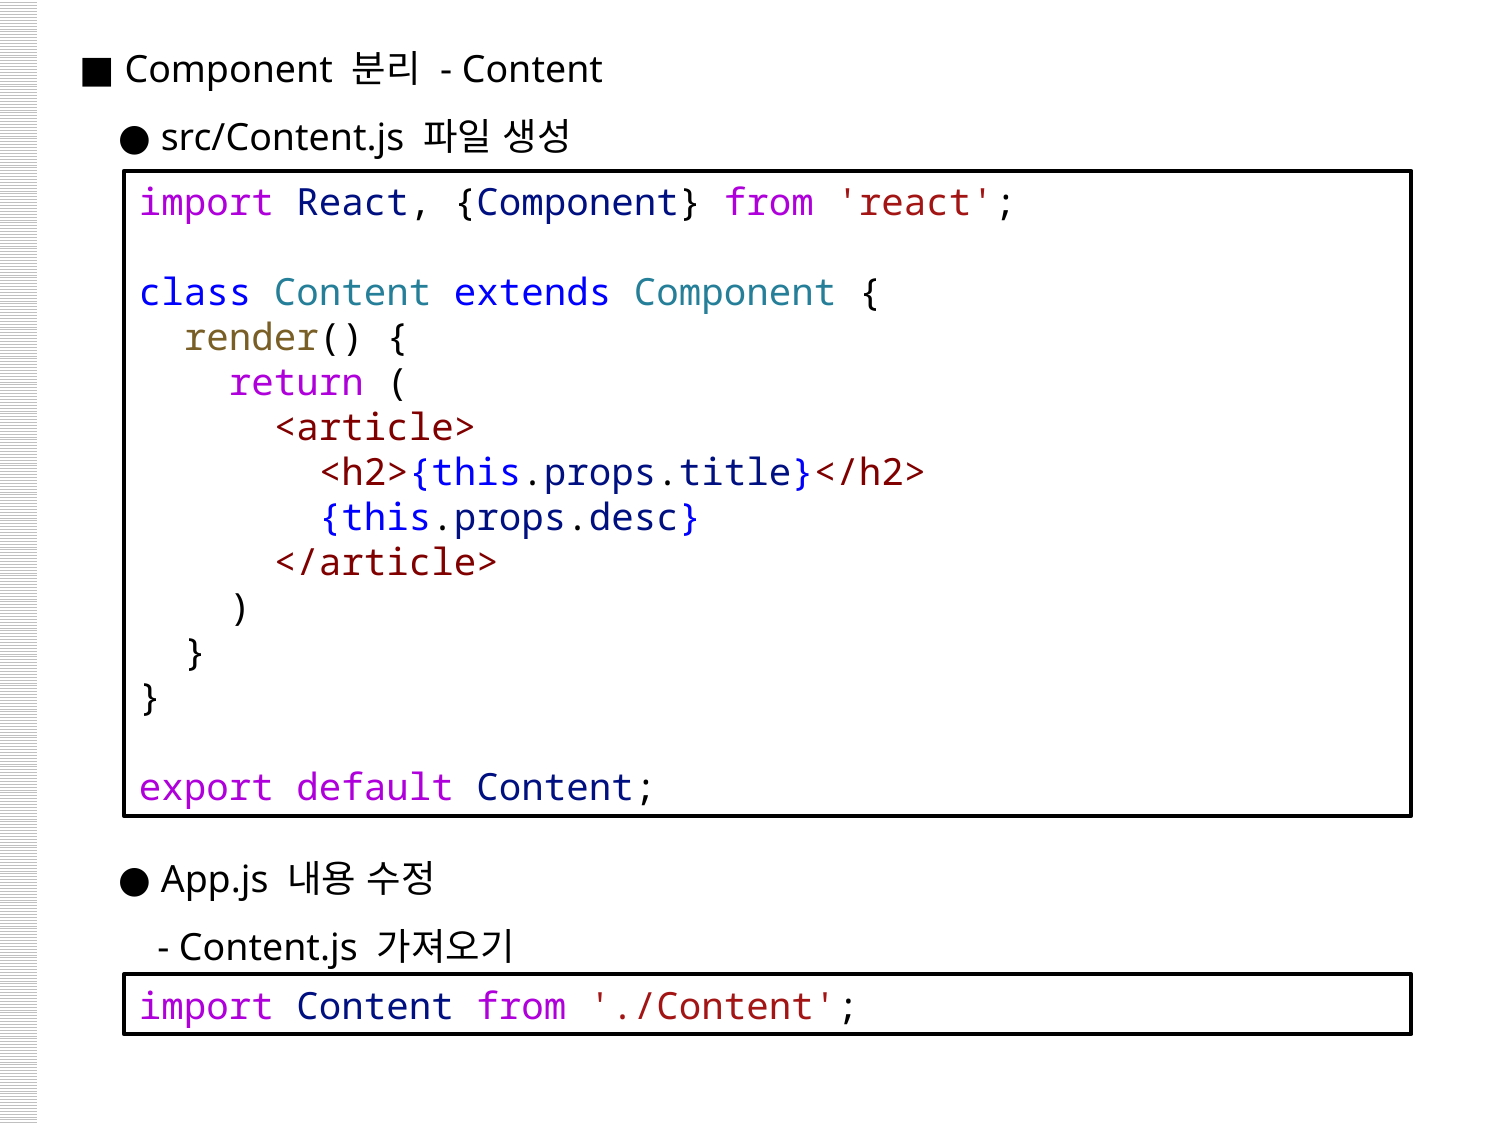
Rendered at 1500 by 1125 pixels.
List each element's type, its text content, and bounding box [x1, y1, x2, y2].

text_box import Content from './Content'; [122, 972, 1413, 1036]
text_box import React, {Component} from 'react'; class Content extends Component { render() { return ( <article> <h2>{this.props.title}</h2> {this.props.desc} </article> ) } } export default Content; [122, 169, 1413, 818]
text_box ■ Component 분리 - Content ● src/Content.js 파일 생성 ● App.js 내용 수정 - Content.js 가져오기 [64, 15, 619, 976]
